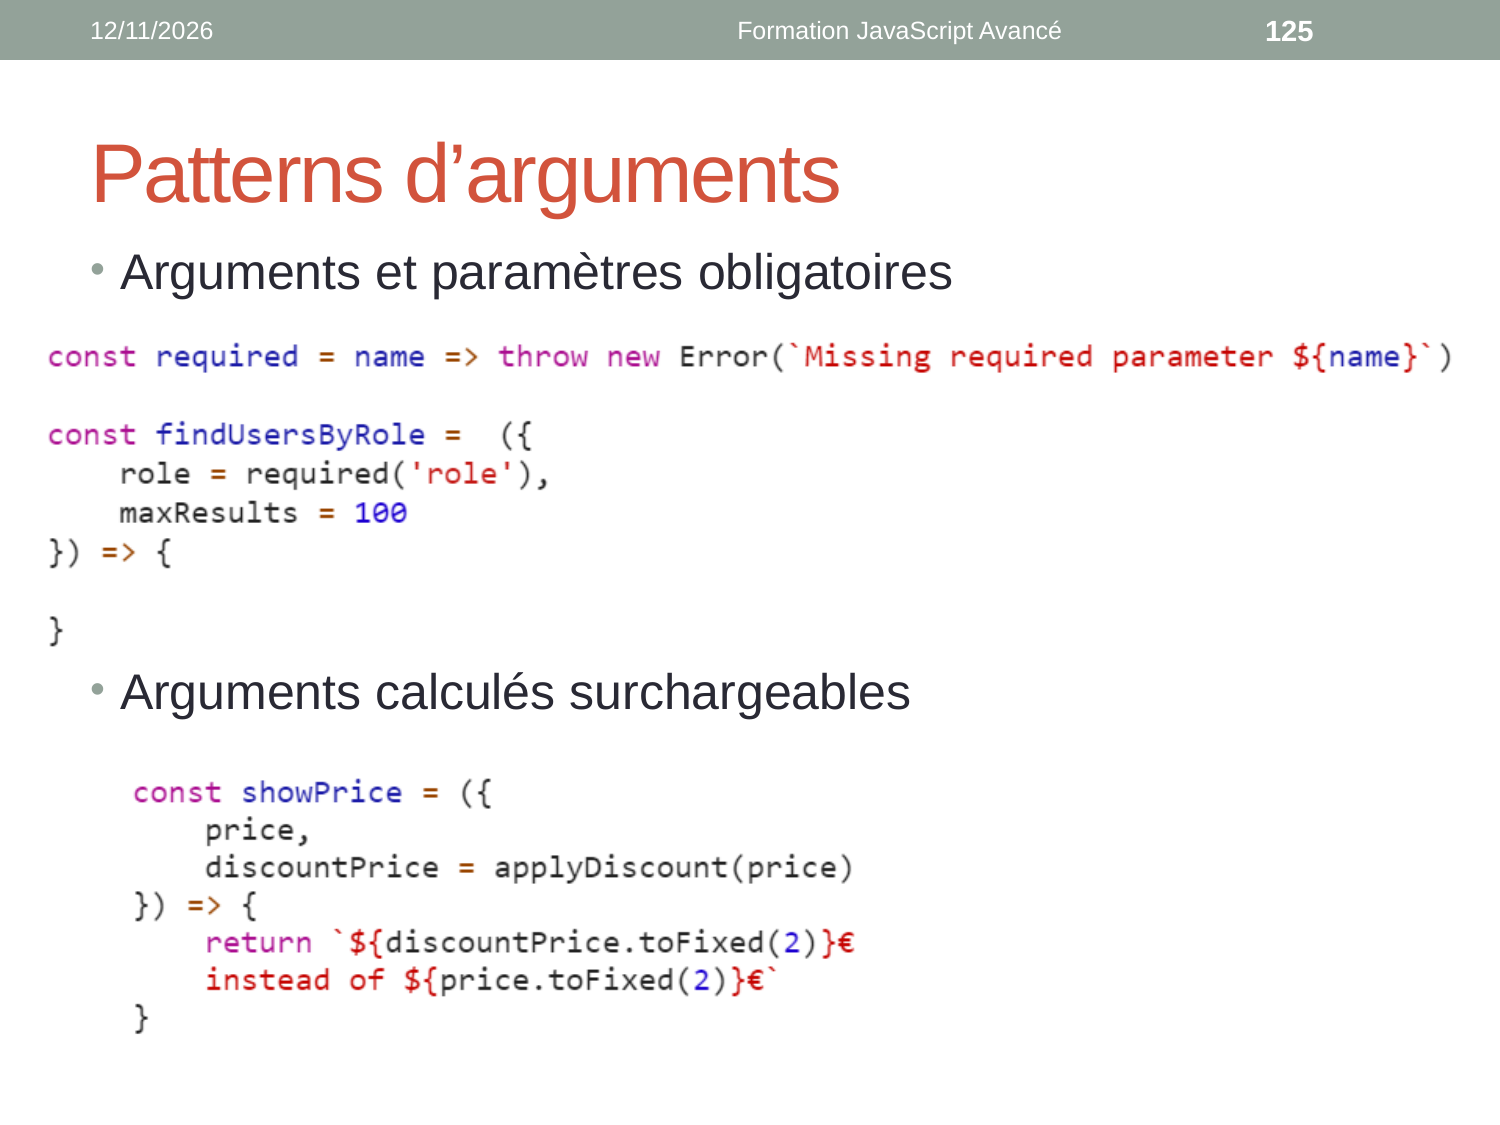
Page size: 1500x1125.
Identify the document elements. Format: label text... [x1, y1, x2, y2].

list Arguments et paramètres obligatoires Arguments calculés surchargeables [75, 231, 1425, 323]
slide_number 125 [1250, 3, 1425, 57]
list Arguments et paramètres obligatoires Arguments calculés surchargeables [75, 667, 1425, 1087]
footer Formation JavaScript Avancé [562, 3, 1238, 57]
picture [33, 325, 1467, 660]
title Patterns d’arguments [75, 87, 1425, 231]
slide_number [75, 3, 550, 57]
picture [123, 764, 892, 1045]
